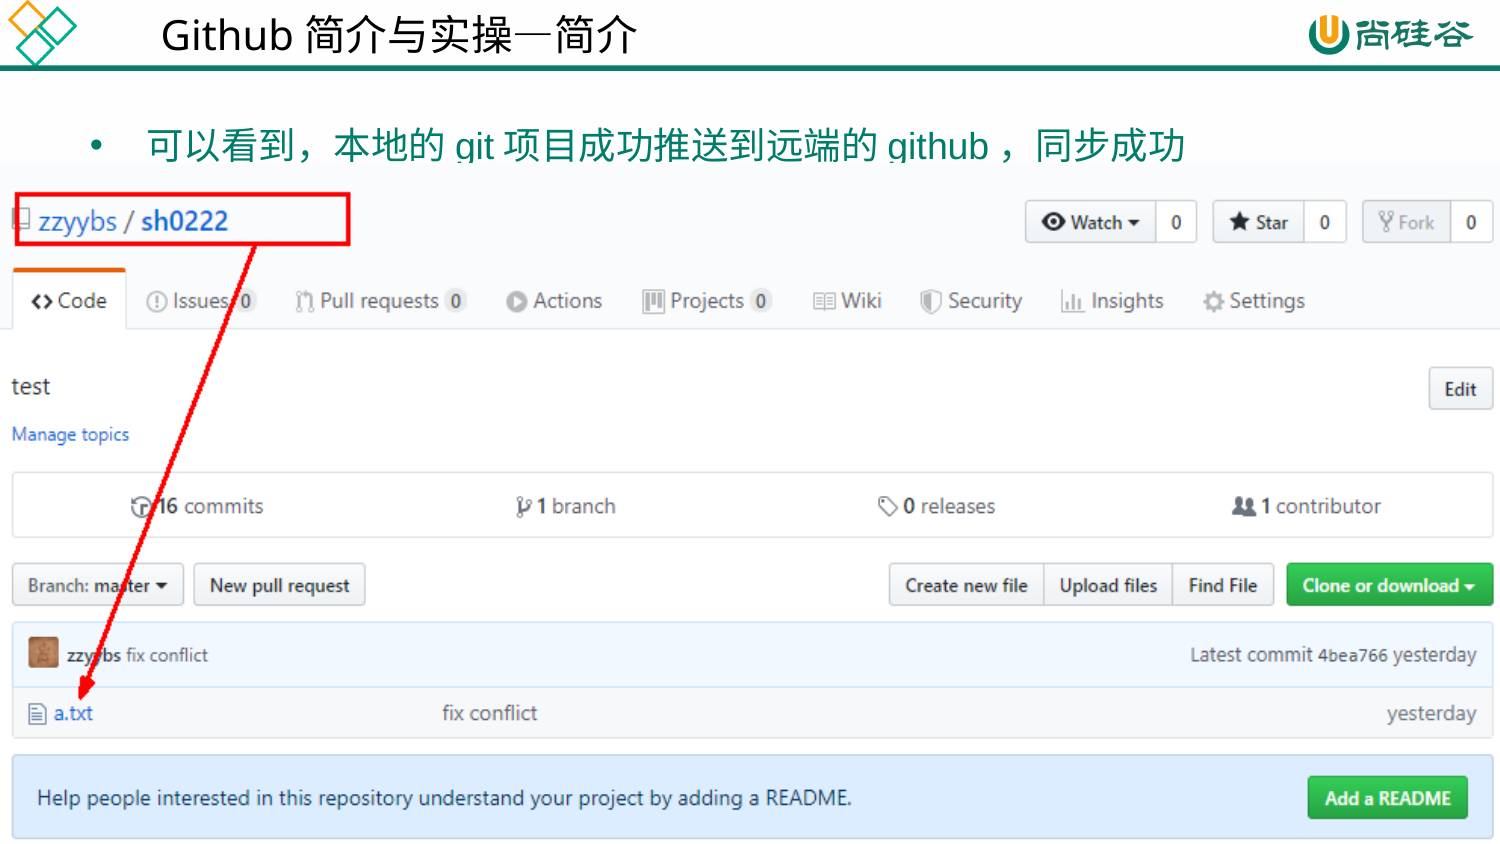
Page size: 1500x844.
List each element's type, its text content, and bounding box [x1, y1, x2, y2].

picture [0, 0, 1500, 81]
picture [0, 163, 1500, 844]
text_box Github简介与实操—简介 [145, 0, 970, 66]
text_box 可以看到，本地的git项目成功推送到远端的github，同步成功 [0, 81, 1500, 163]
